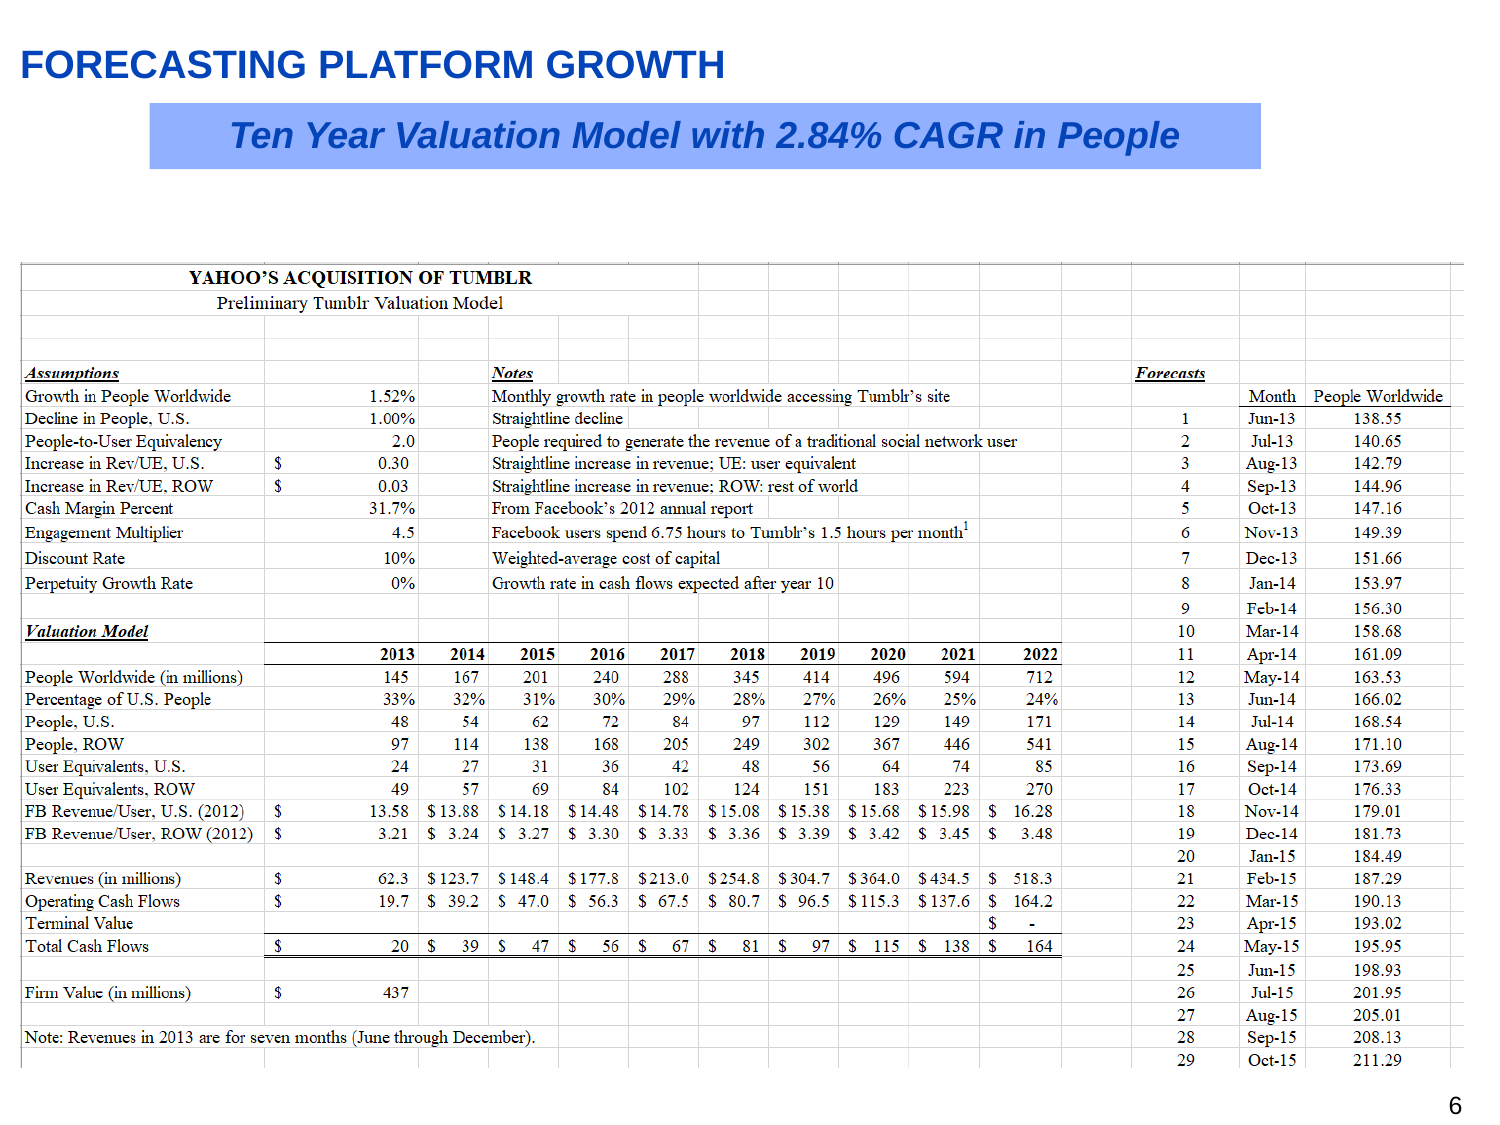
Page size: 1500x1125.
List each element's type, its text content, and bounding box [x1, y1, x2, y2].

slide_number 5 [1149, 1089, 1463, 1121]
picture [19, 261, 1464, 1068]
title FORECASTING PLATFORM GROWTH [19, 38, 1463, 87]
text_box Ten Year Valuation Model with 2.84% CAGR in People [149, 103, 1261, 170]
